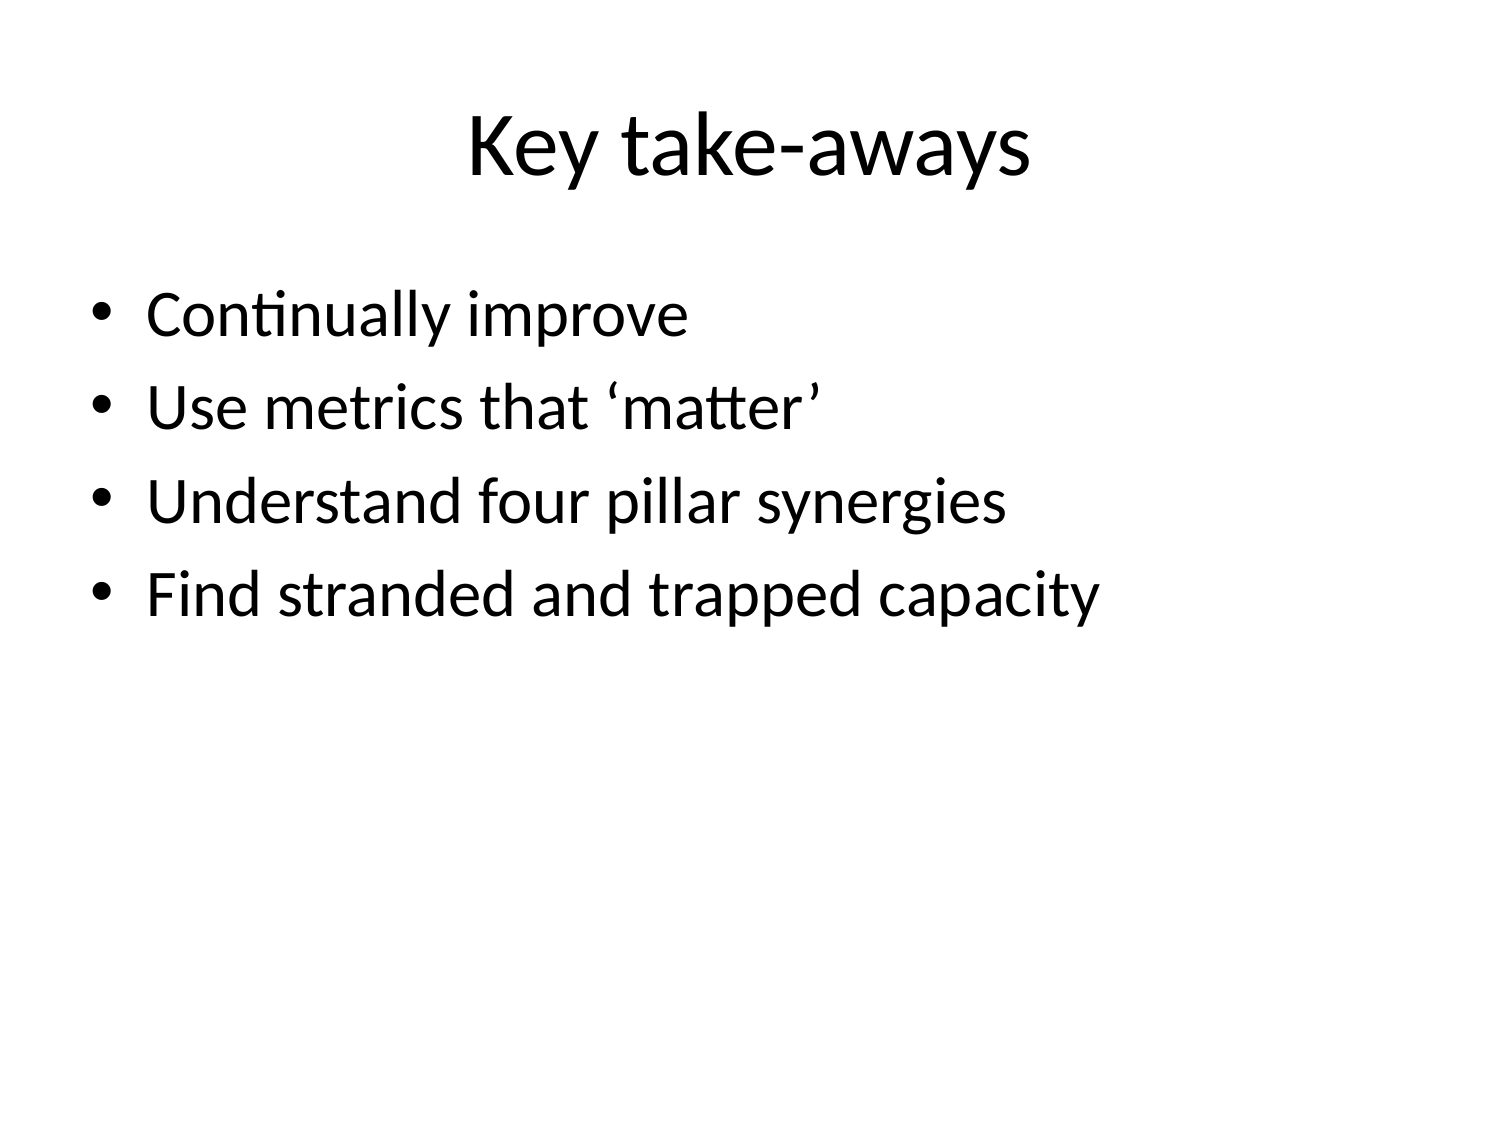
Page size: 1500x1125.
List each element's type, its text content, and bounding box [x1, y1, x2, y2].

title Key take-aways [75, 45, 1425, 233]
list Continually improve Use metrics that ‘matter’ Understand four pillar synergies Find stranded and trapped capacity [75, 262, 1425, 1005]
